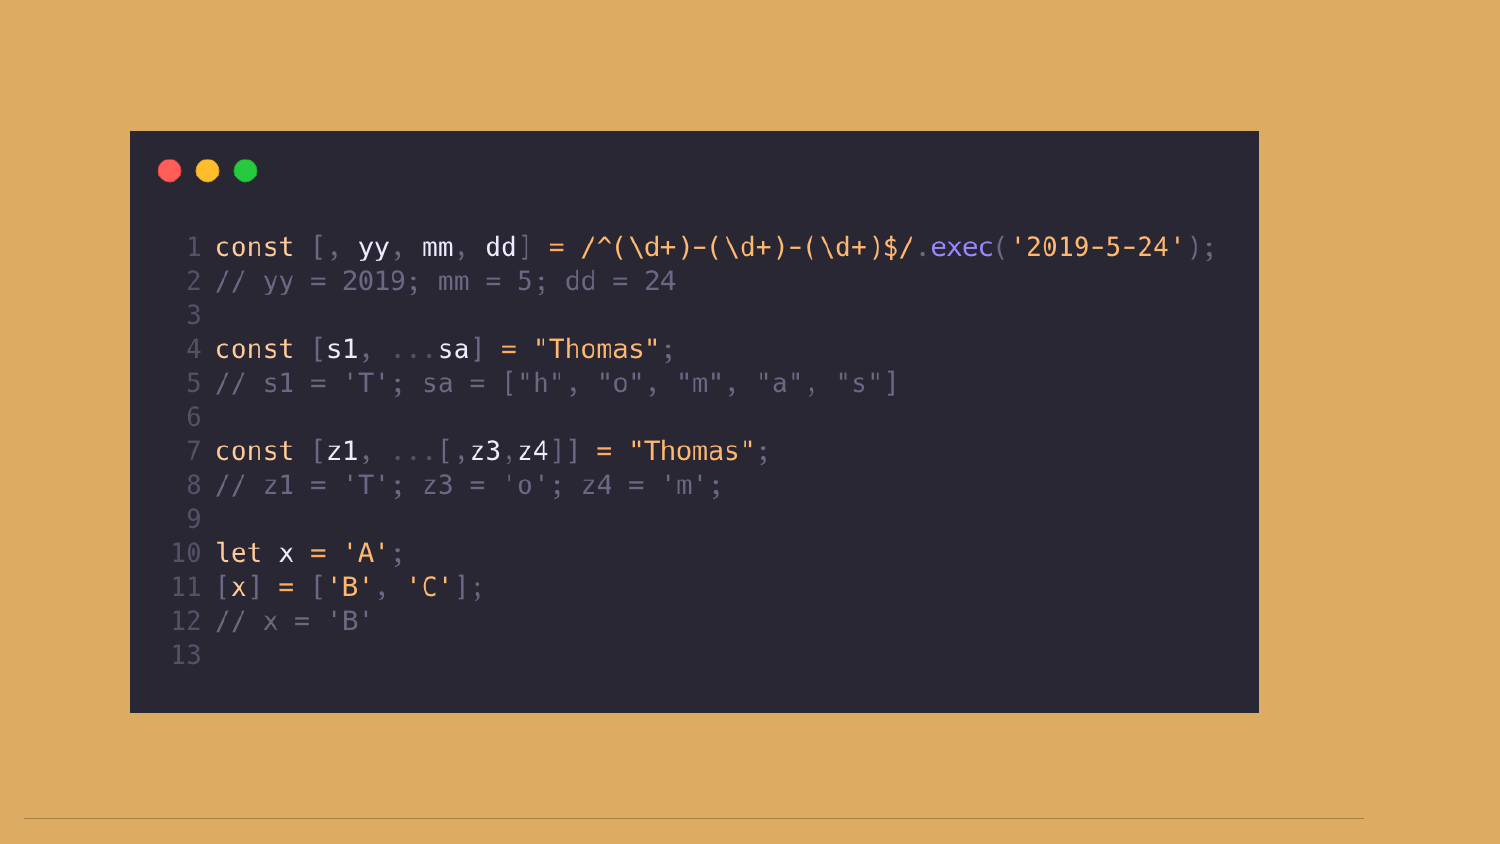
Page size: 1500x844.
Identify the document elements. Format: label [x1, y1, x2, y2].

picture [24, 24, 1364, 819]
